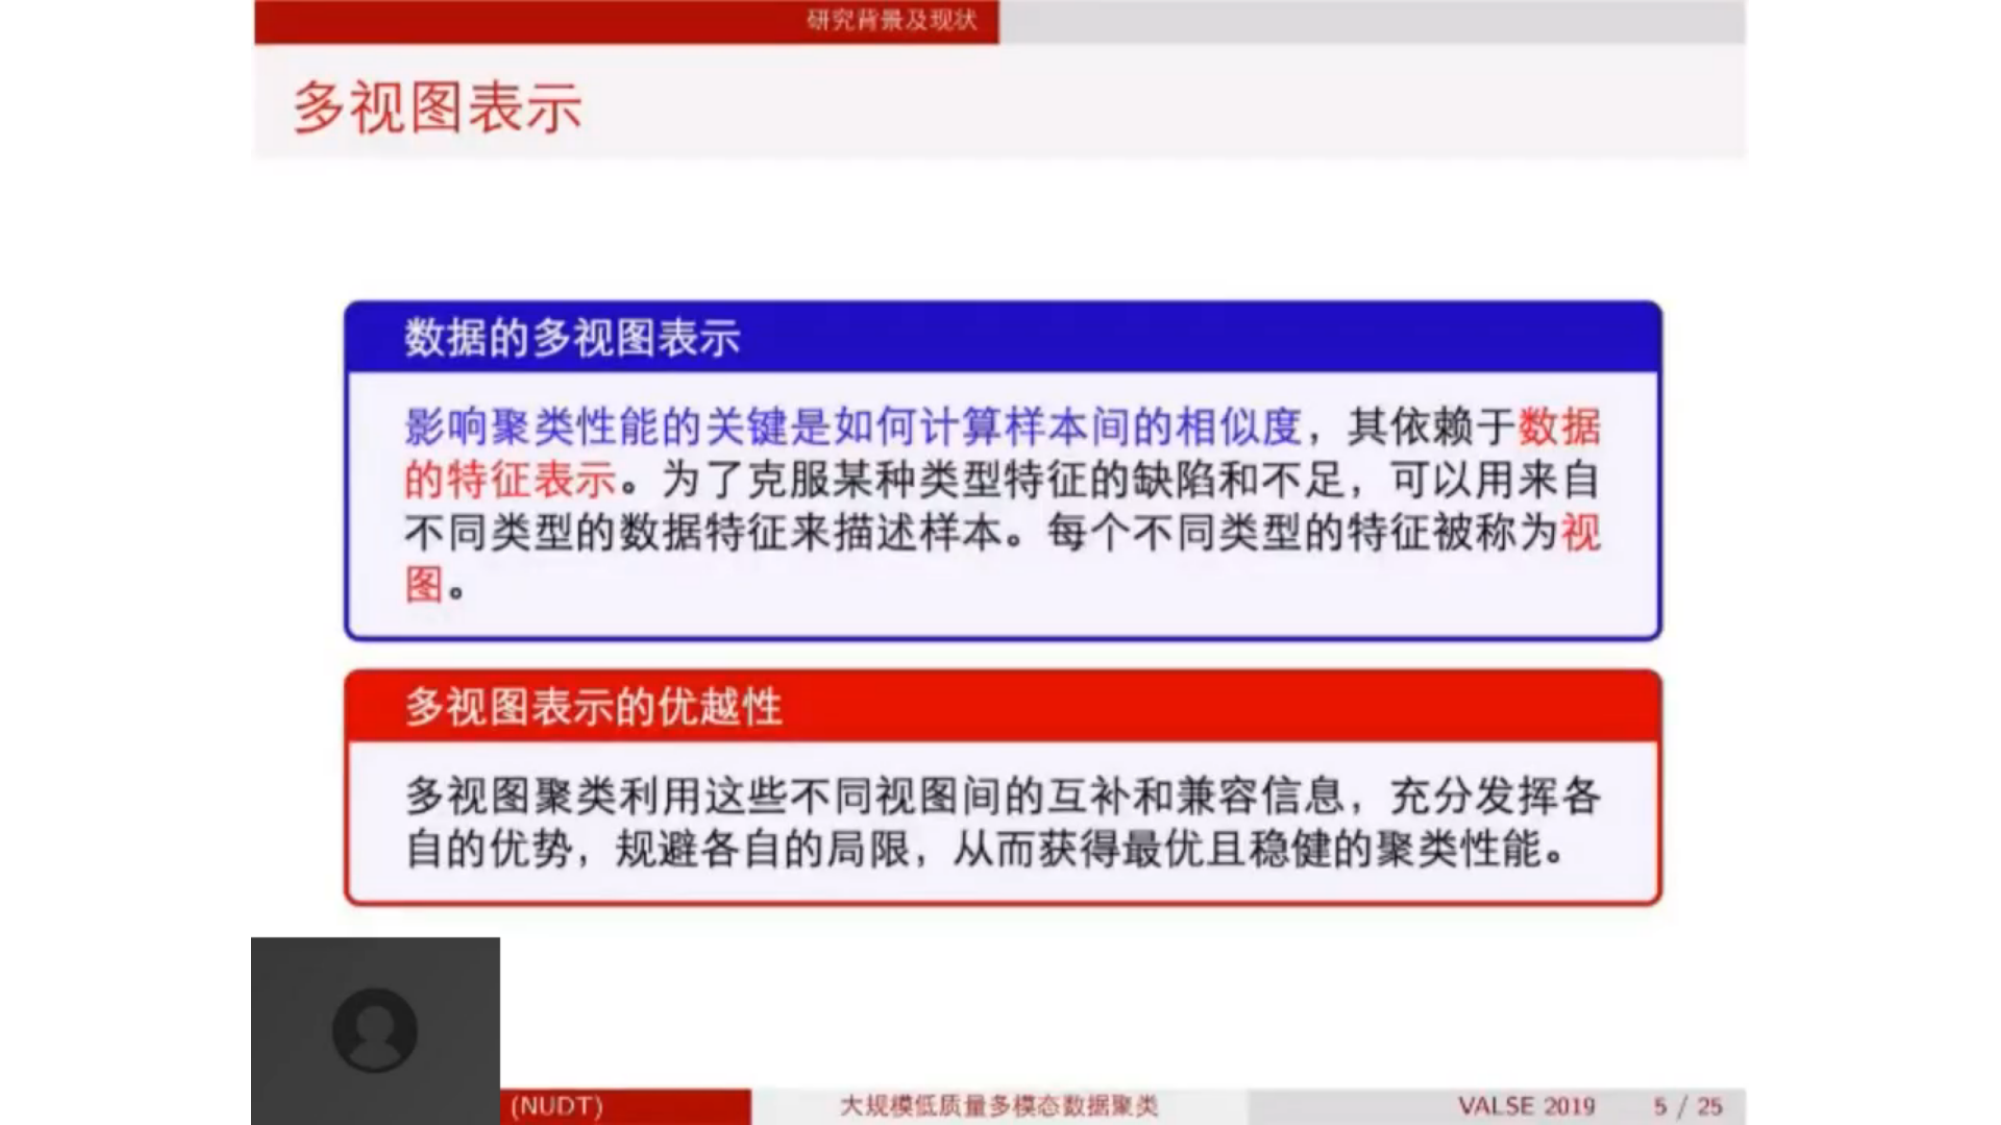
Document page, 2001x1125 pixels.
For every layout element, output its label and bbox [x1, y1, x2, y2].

picture [251, 0, 1749, 1125]
